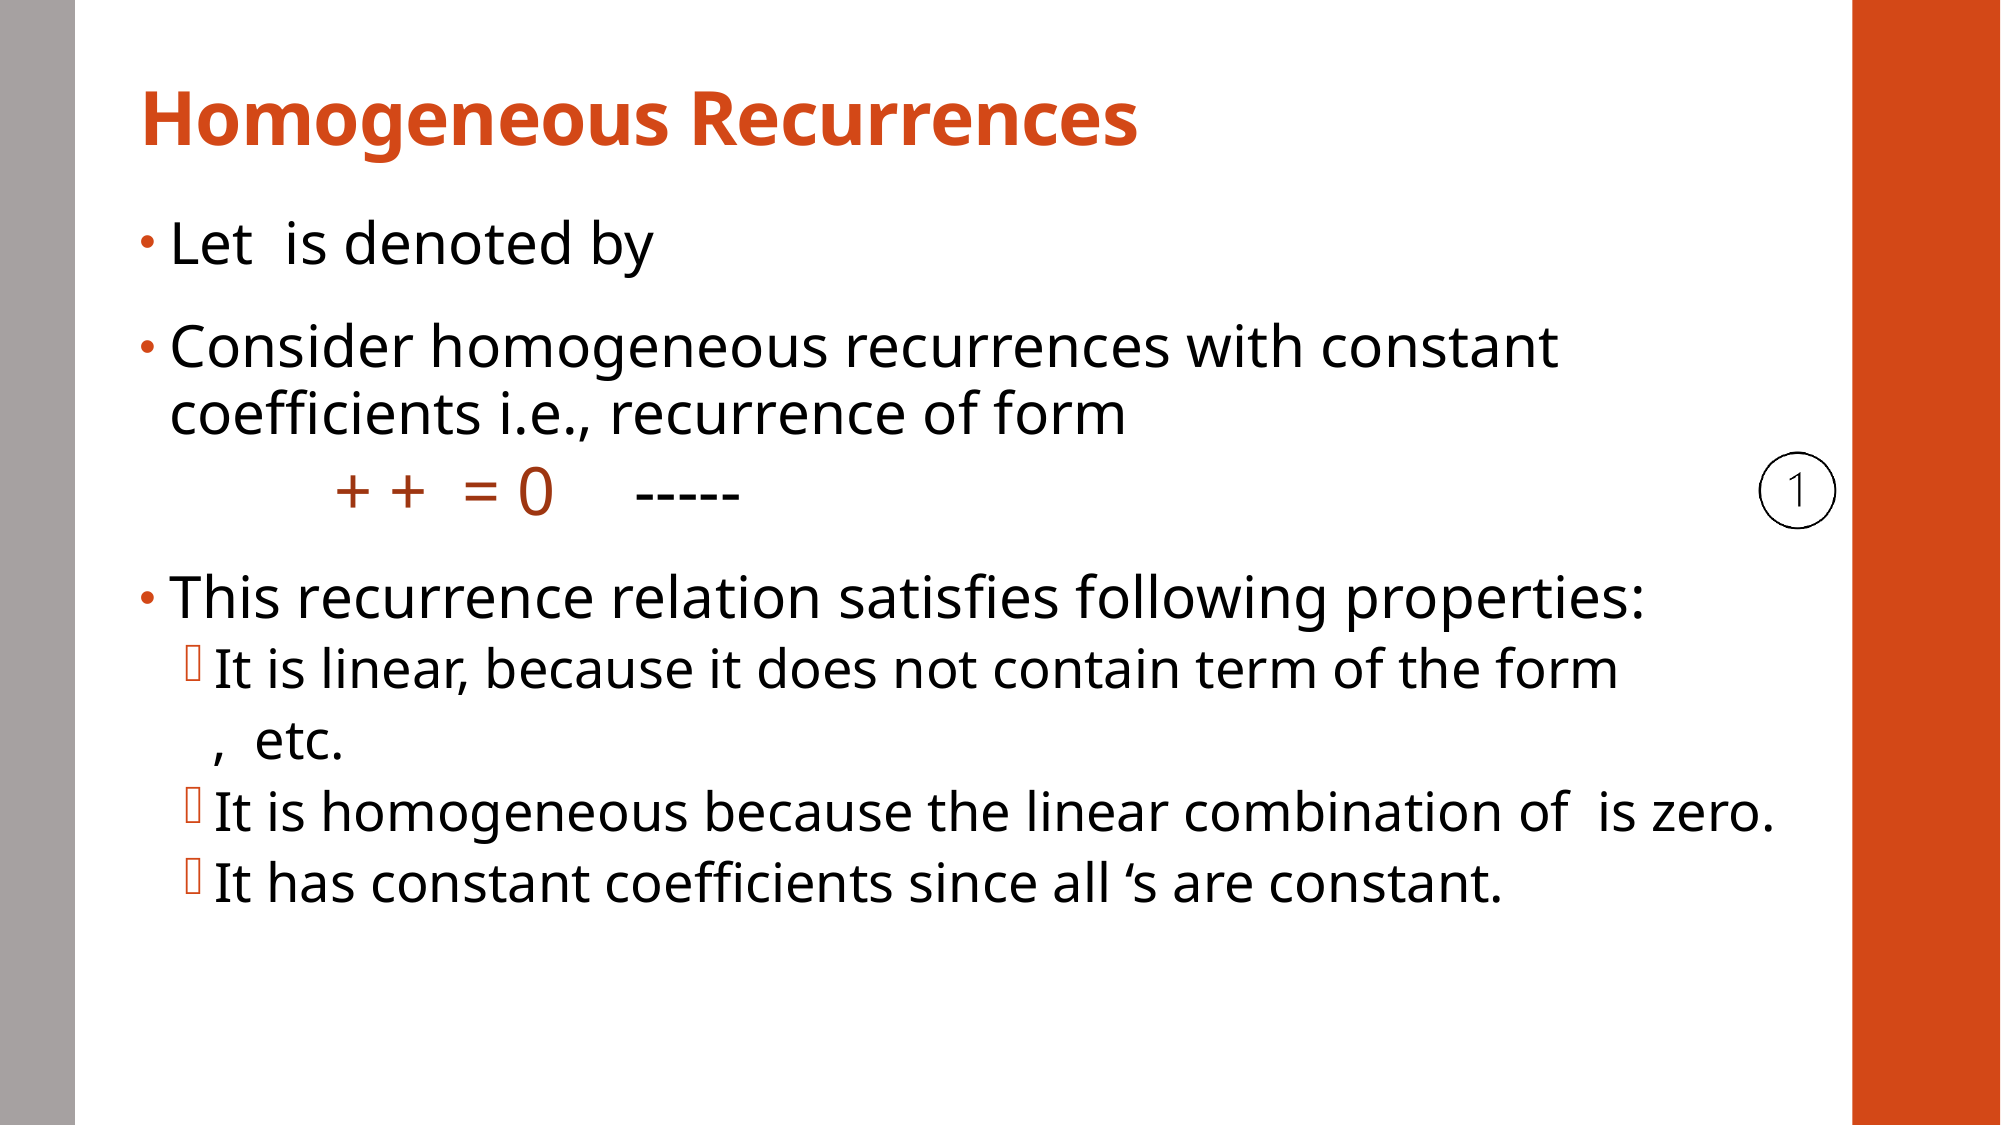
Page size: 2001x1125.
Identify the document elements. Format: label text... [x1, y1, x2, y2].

title Homogeneous Recurrences [124, 48, 1797, 169]
picture [1748, 440, 1846, 539]
